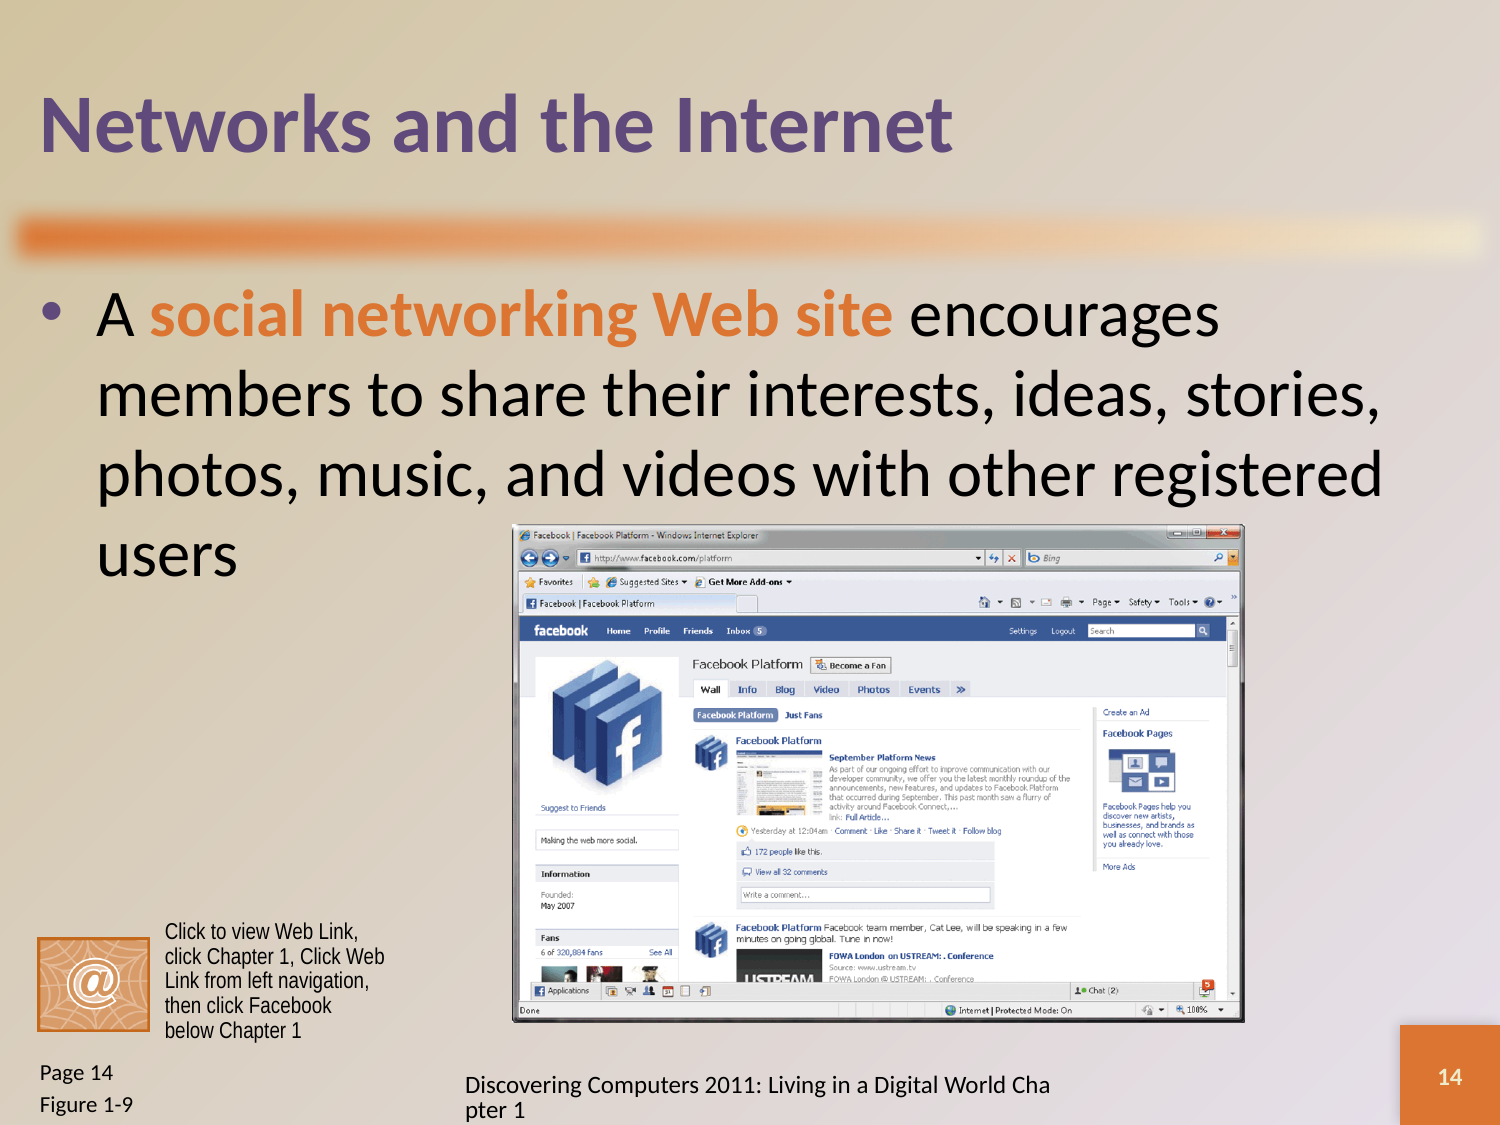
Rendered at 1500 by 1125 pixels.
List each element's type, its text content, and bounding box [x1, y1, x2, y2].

list Page 14 Figure 1-9 [24, 1050, 300, 1125]
slide_number 14 [1400, 1025, 1500, 1125]
list A social networking Web site encourages members to share their interests, ideas, stories, photos, music, and videos with other registered users [24, 262, 1475, 1025]
picture [512, 524, 1245, 1023]
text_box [37, 912, 438, 1053]
title Networks and the Internet [24, 24, 1475, 213]
footer Discovering Computers 2011: Living in a Digital World Chapter 1 [450, 1042, 1075, 1125]
